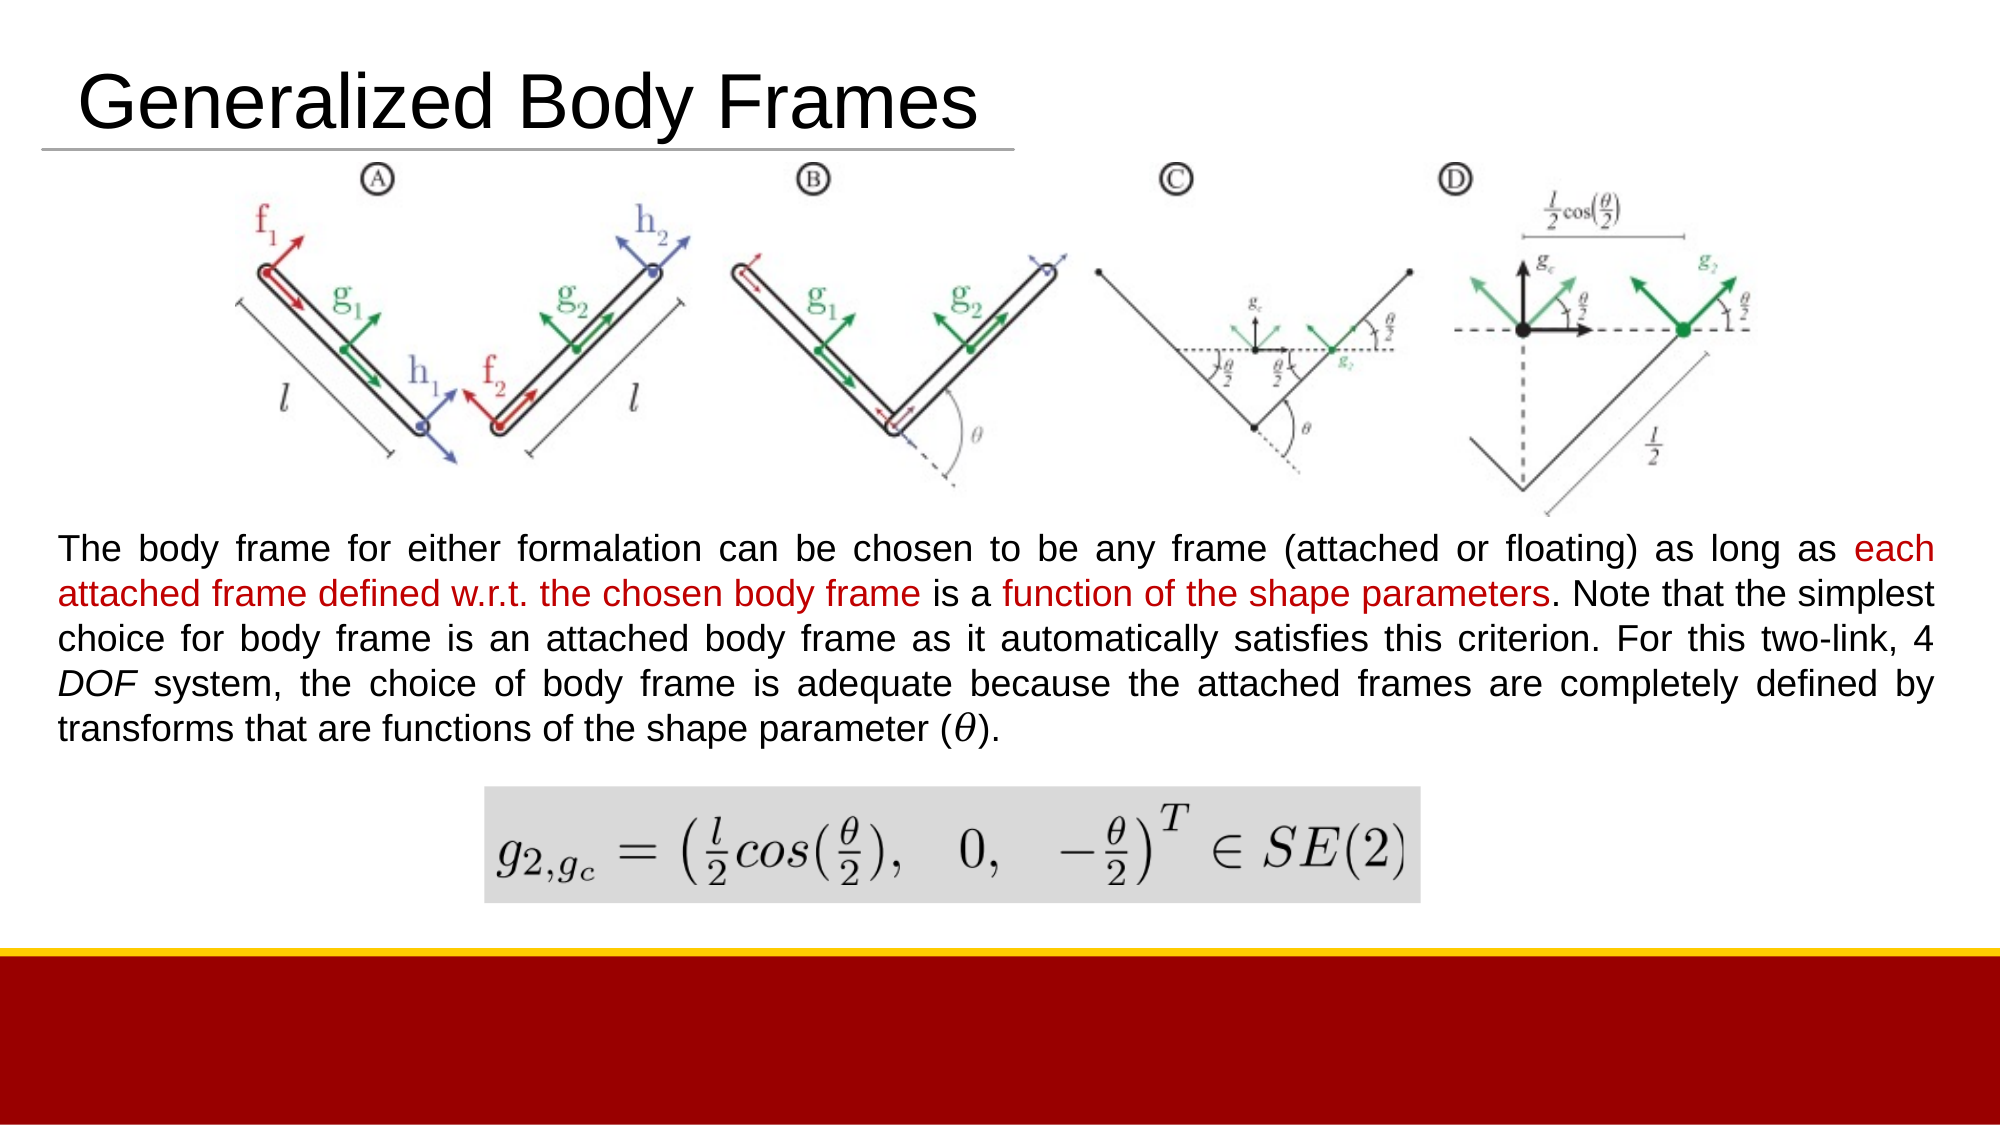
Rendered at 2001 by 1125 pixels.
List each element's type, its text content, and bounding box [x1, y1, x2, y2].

subtitle Generalized Body Frames [62, 45, 1563, 150]
text_box The body frame for either formalation can be chosen to be any frame (attached or floating) as long as each attached frame defined w.r.t. the chosen body frame is a function of the shape parameters. Note that the simplest choice for body frame is an attached body frame as it automatically satisfies this criterion. For this two-link, 4 DOF system, the choice of body frame is adequate because the attached frames are completely defined by transforms that are functions of the shape parameter (𝜃). [42, 516, 1950, 757]
picture [234, 162, 1758, 517]
text_box [482, 784, 1423, 905]
picture [496, 803, 1404, 885]
